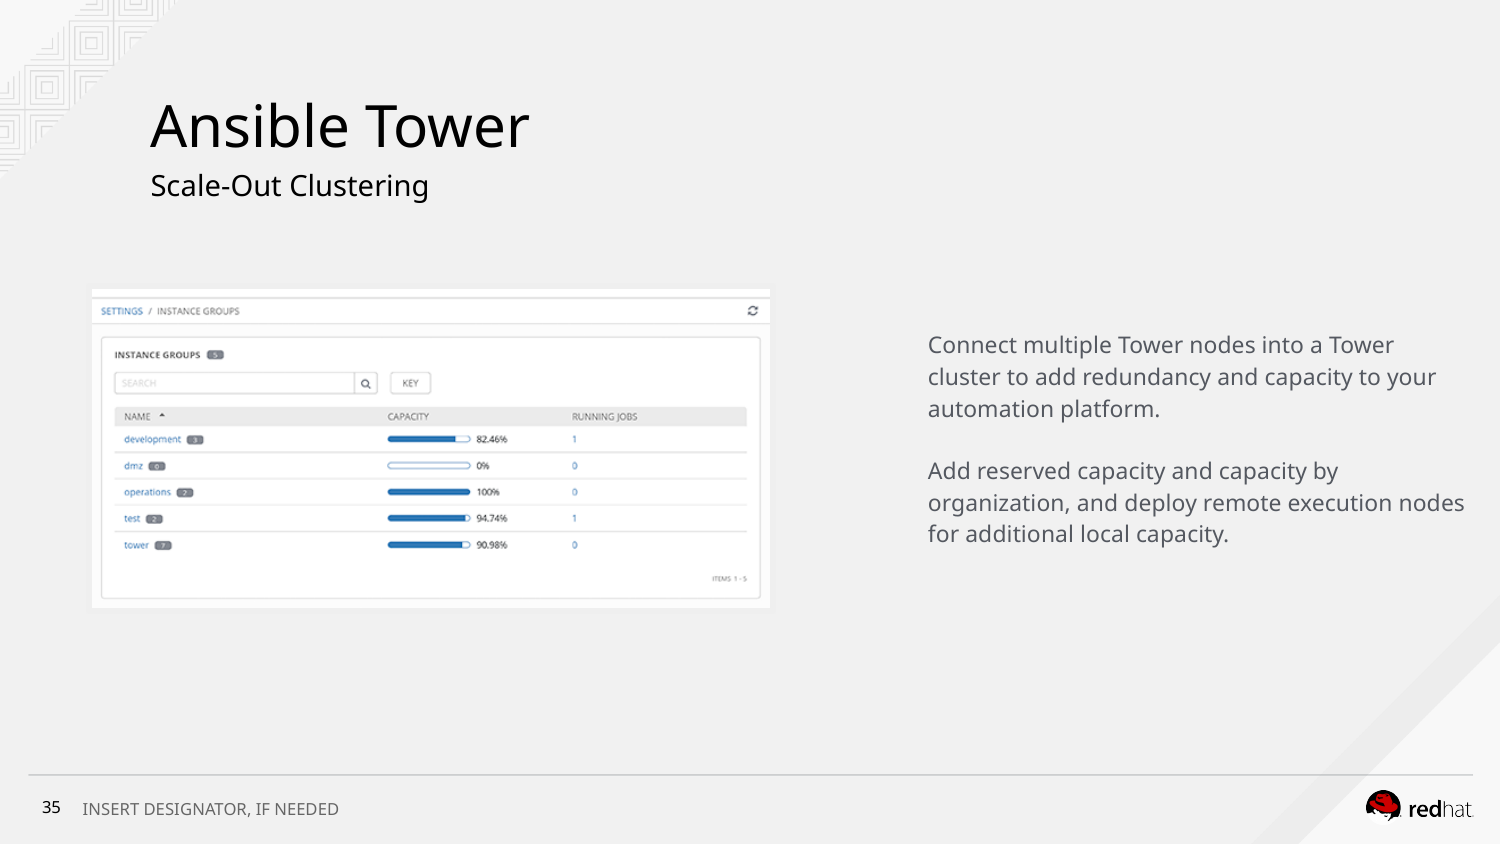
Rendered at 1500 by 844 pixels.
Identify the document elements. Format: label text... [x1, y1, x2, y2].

text_box Ansible Tower [135, 0, 1365, 152]
picture [0, 0, 1500, 844]
text_box Connect multiple Tower nodes into a Tower cluster to add redundancy and capacity to your automation platform. Add reserved capacity and capacity by organization, and deploy remote execution nodes for additional local capacity. [912, 319, 1481, 525]
text_box Scale-Out Clustering [135, 152, 1365, 207]
text_box ‹#› [16, 776, 77, 841]
